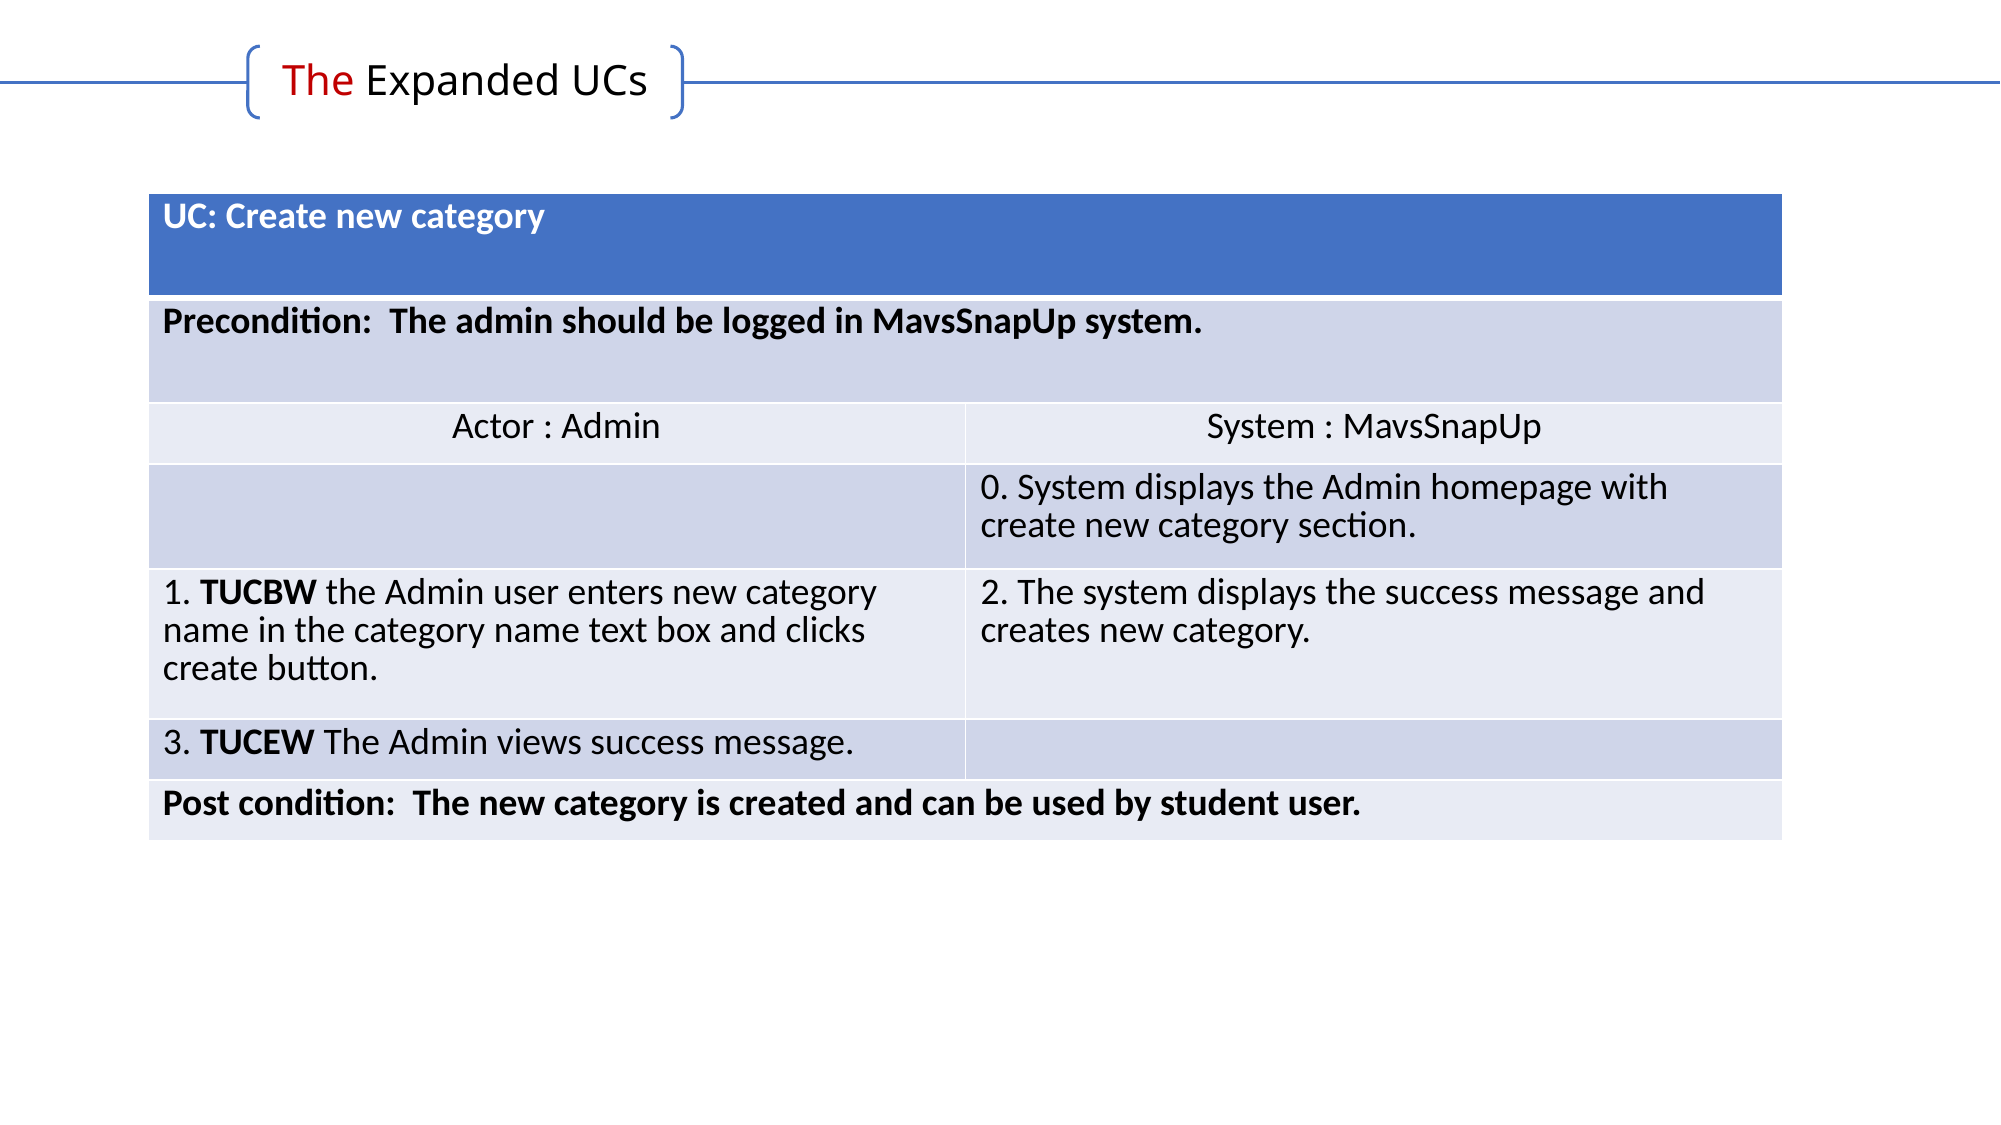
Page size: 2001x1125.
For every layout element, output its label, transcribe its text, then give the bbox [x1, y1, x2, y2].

table_cell Precondition: The admin should be logged in MavsSnapUp system. [149, 301, 1782, 402]
text_box The Expanded UCs [262, 46, 668, 111]
table_cell 1. TUCBW the Admin user enters new category name in the category name text box and clicks create button. [149, 570, 965, 718]
table_header UC: Create new category [149, 194, 1782, 295]
table_cell 0. System displays the Admin homepage with create new category section. [966, 465, 1782, 568]
table_cell Actor : Admin [149, 404, 965, 463]
table_cell [149, 465, 965, 568]
text_box [246, 44, 685, 120]
table_cell System : MavsSnapUp [966, 404, 1782, 463]
table_cell 3. TUCEW The Admin views success message. [149, 720, 965, 779]
table_cell 2. The system displays the success message and creates new category. [966, 570, 1782, 718]
table_cell Post condition: The new category is created and can be used by student user. [149, 781, 1782, 840]
table_cell [966, 720, 1782, 779]
